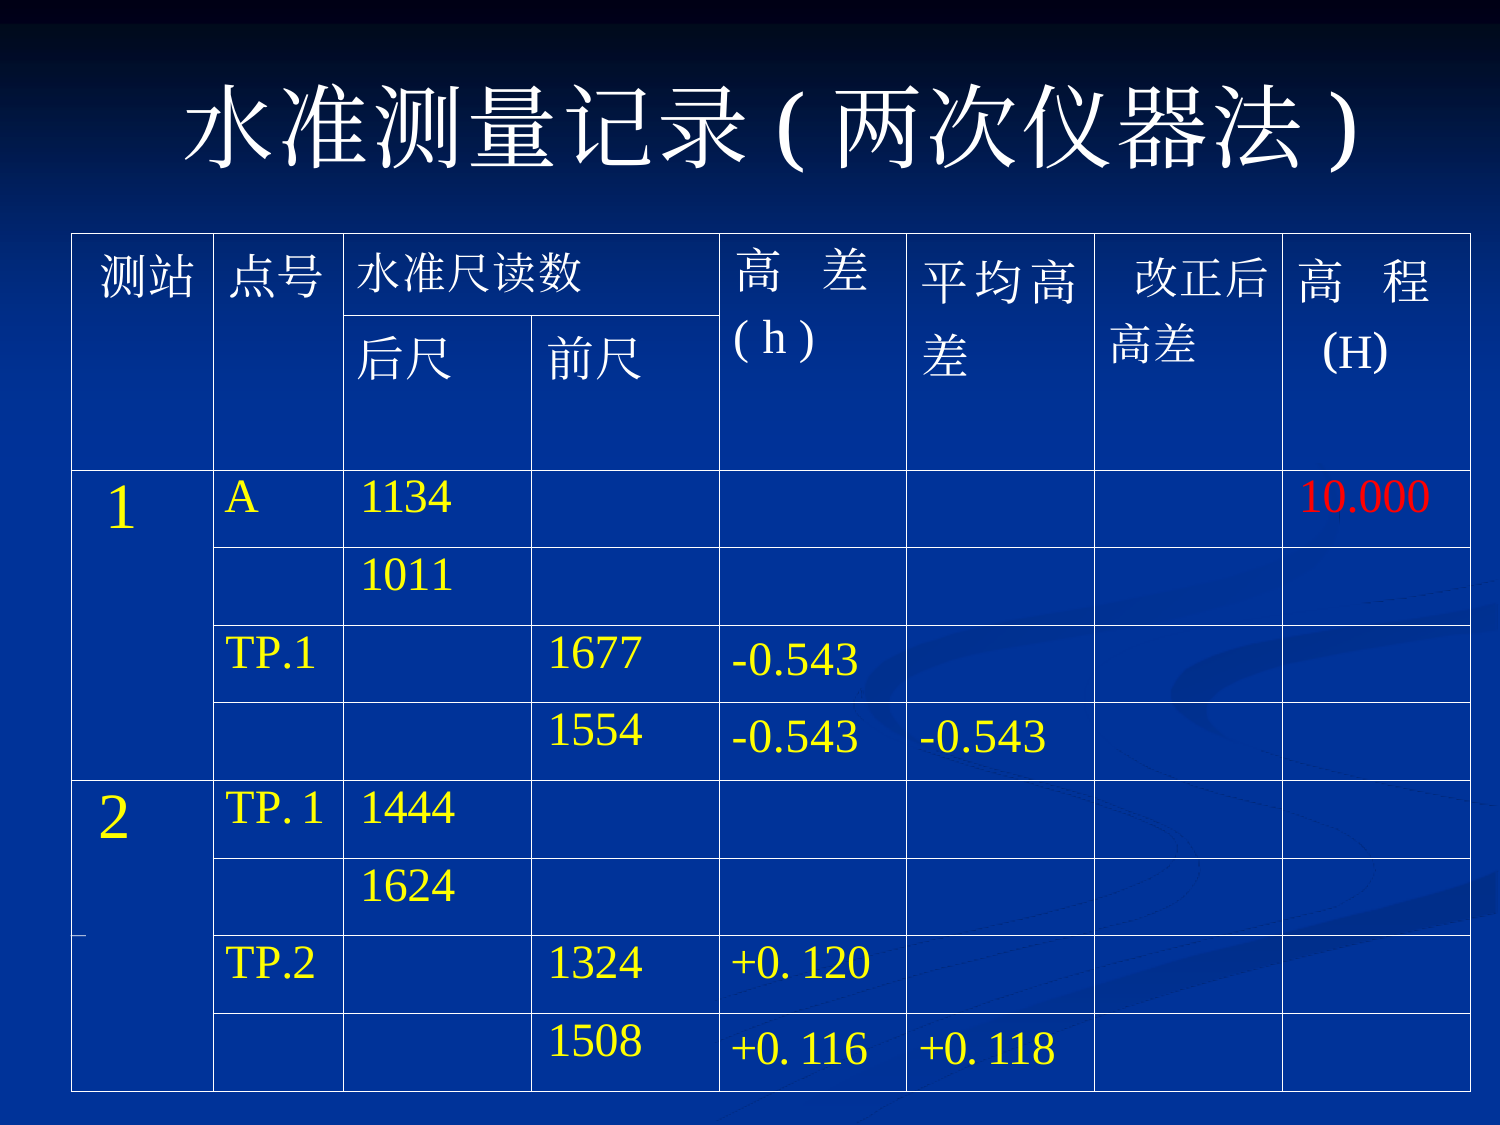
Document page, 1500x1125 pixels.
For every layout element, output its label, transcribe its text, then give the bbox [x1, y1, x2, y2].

table_cell 1134 [344, 471, 449, 547]
table_cell [344, 1014, 449, 1091]
picture [449, 463, 1499, 1124]
table_header 测站 [72, 463, 213, 470]
table_cell 2 [72, 781, 213, 1091]
table_header 点号 [214, 463, 343, 470]
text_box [0, 0, 1500, 463]
table_cell [214, 548, 343, 625]
table_cell 1 [72, 471, 213, 780]
table_cell TP. 1 [214, 781, 343, 858]
table_cell TP.2 [214, 936, 343, 1013]
table_cell [214, 703, 343, 780]
table_cell [214, 1014, 343, 1091]
table_cell 1624 [344, 859, 449, 935]
text_box [0, 463, 1500, 1125]
table_cell 1444 [344, 781, 449, 858]
table_cell [344, 936, 449, 1013]
table_cell TP.1 [214, 626, 343, 702]
table_cell A [214, 471, 343, 547]
table_cell 1011 [344, 548, 449, 625]
table_cell [344, 703, 449, 780]
table_cell [344, 626, 449, 702]
table_cell [214, 859, 343, 935]
table_cell 后尺 [344, 463, 449, 470]
